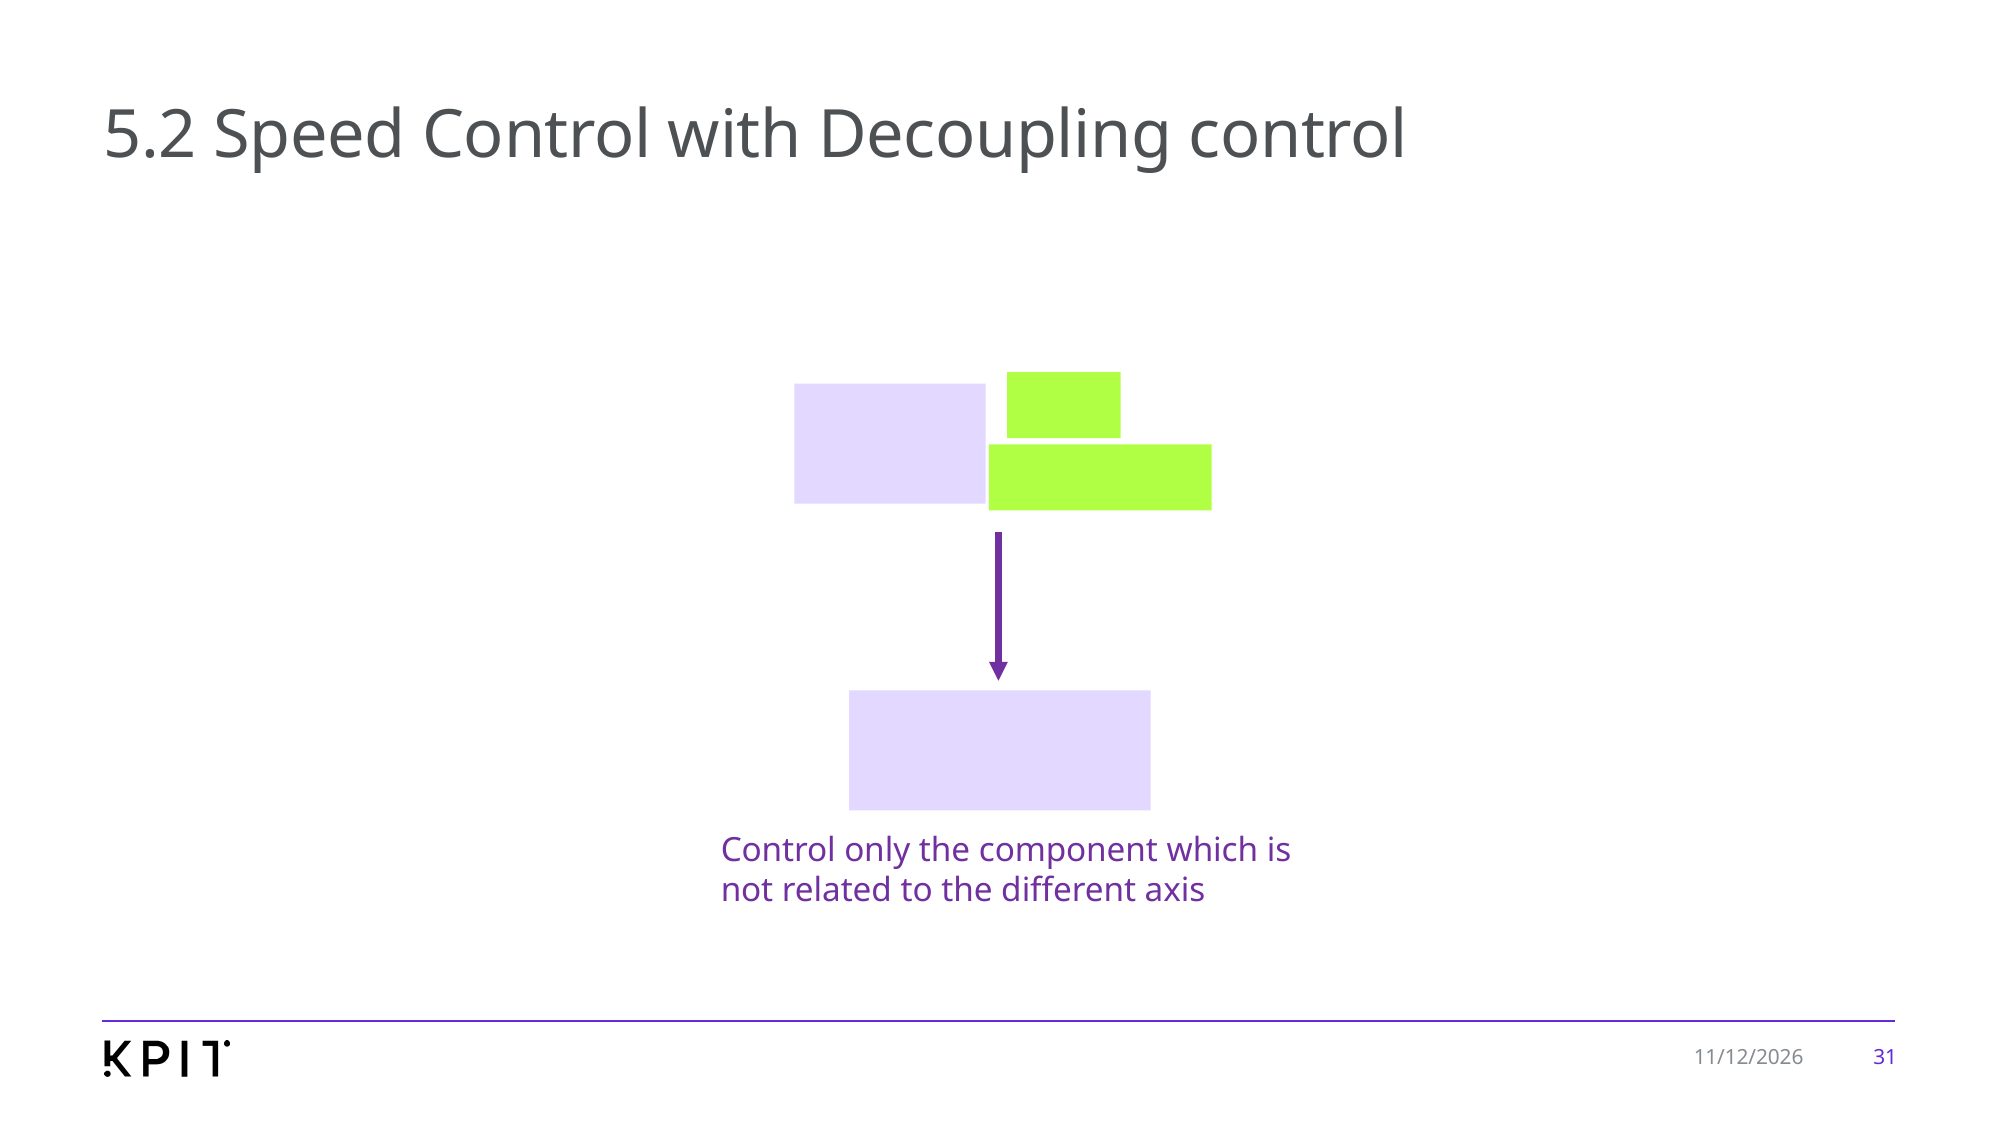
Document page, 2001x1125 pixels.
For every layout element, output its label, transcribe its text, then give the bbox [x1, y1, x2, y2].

text_box [1006, 371, 1122, 439]
text_box [988, 443, 1213, 511]
text_box Control only the component which is not related to the different axis [706, 820, 1325, 916]
slide_number 31 [1835, 1038, 1912, 1077]
title 5.2 Speed Control with Decoupling control [88, 82, 1912, 260]
text_box [793, 383, 987, 505]
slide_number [1676, 1038, 1819, 1077]
text_box [848, 689, 1152, 811]
picture [104, 1040, 230, 1077]
